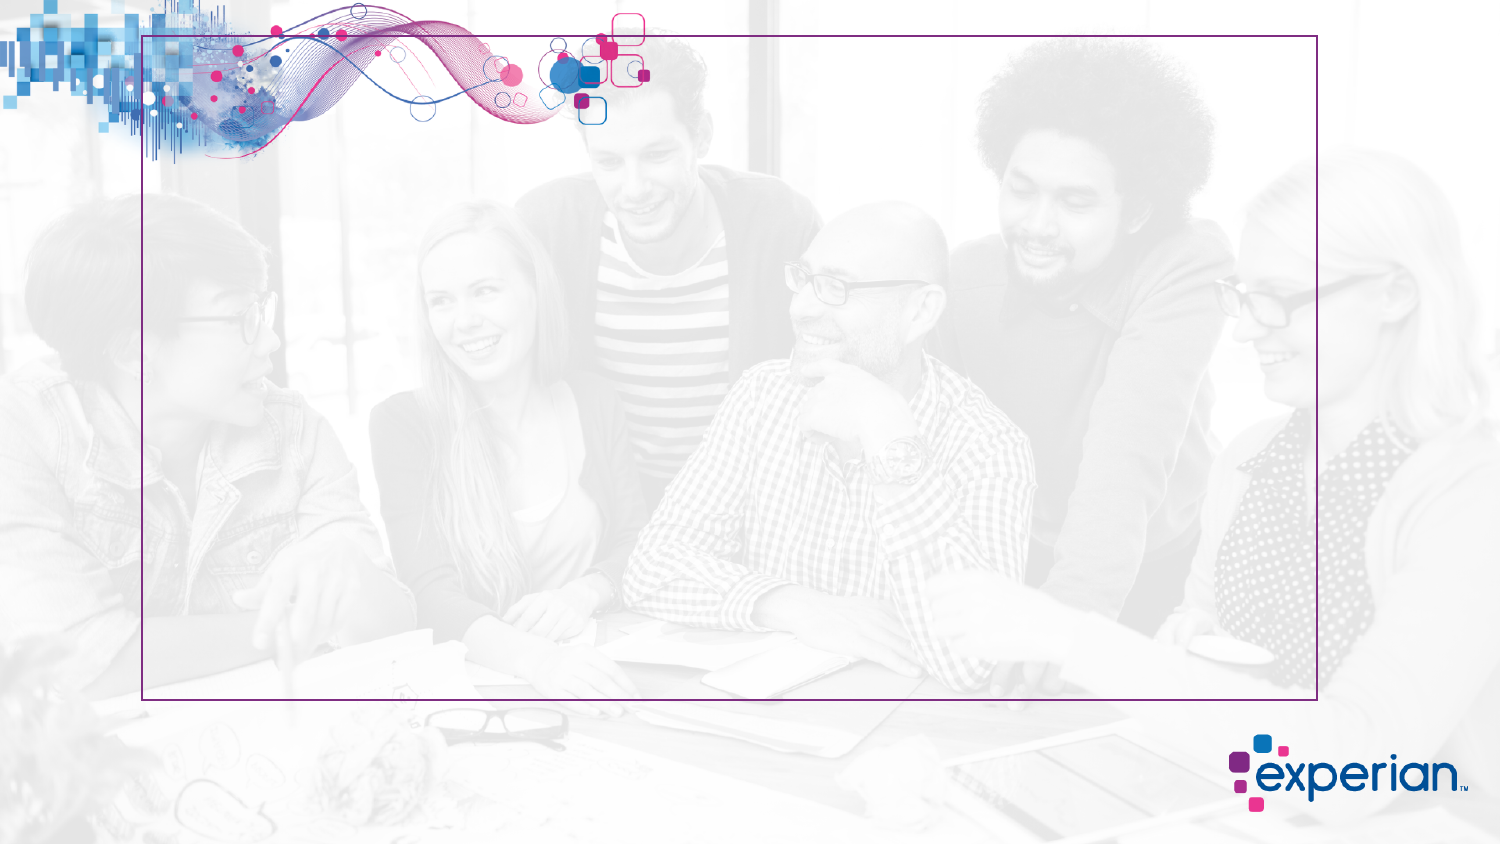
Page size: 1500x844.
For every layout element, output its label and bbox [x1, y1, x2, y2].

picture [0, 0, 1500, 844]
text_box [141, 35, 1318, 701]
